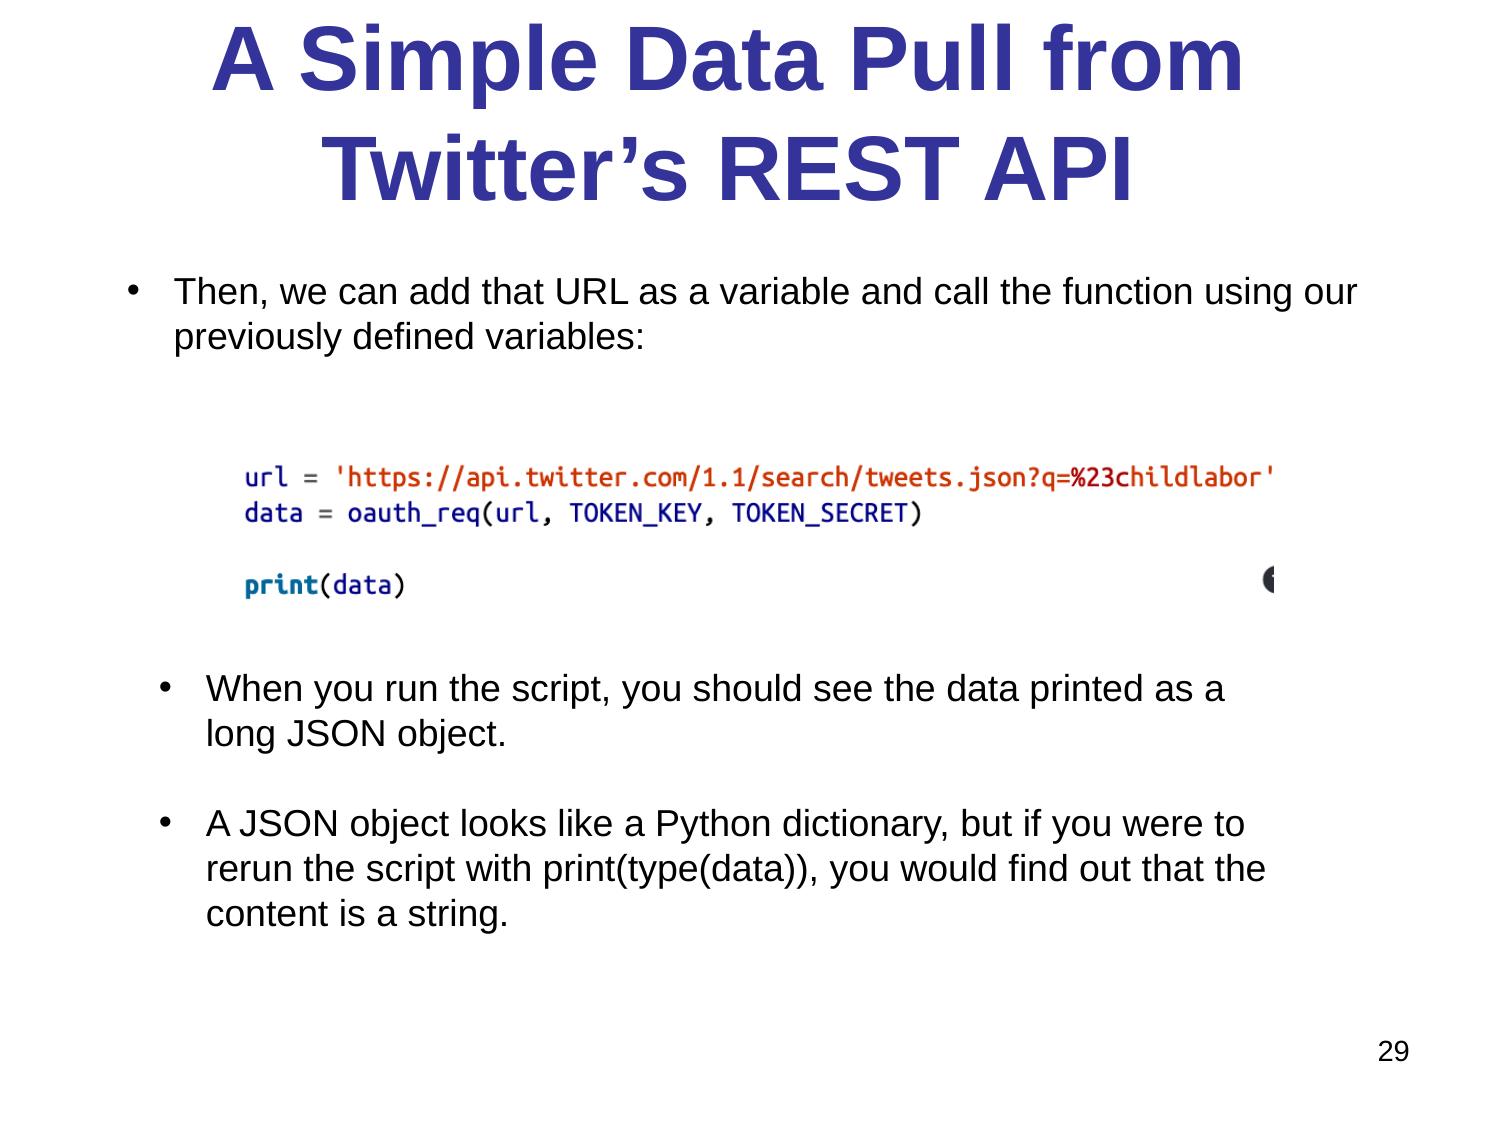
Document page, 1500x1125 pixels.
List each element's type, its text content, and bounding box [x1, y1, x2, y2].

picture [225, 432, 1275, 621]
text_box [49, 172, 1447, 279]
text_box When you run the script, you should see the data printed as a long JSON object. A JSON object looks like a Python dictionary, but if you were to rerun the script with print(type(data)), you would find out that the content is a string. [144, 656, 1314, 942]
title A Simple Data Pull from Twitter’s REST API [53, 15, 1404, 172]
text_box Then, we can add that URL as a variable and call the function using our previously defined variables: [112, 259, 1404, 455]
slide_number 29 [1074, 1024, 1426, 1103]
